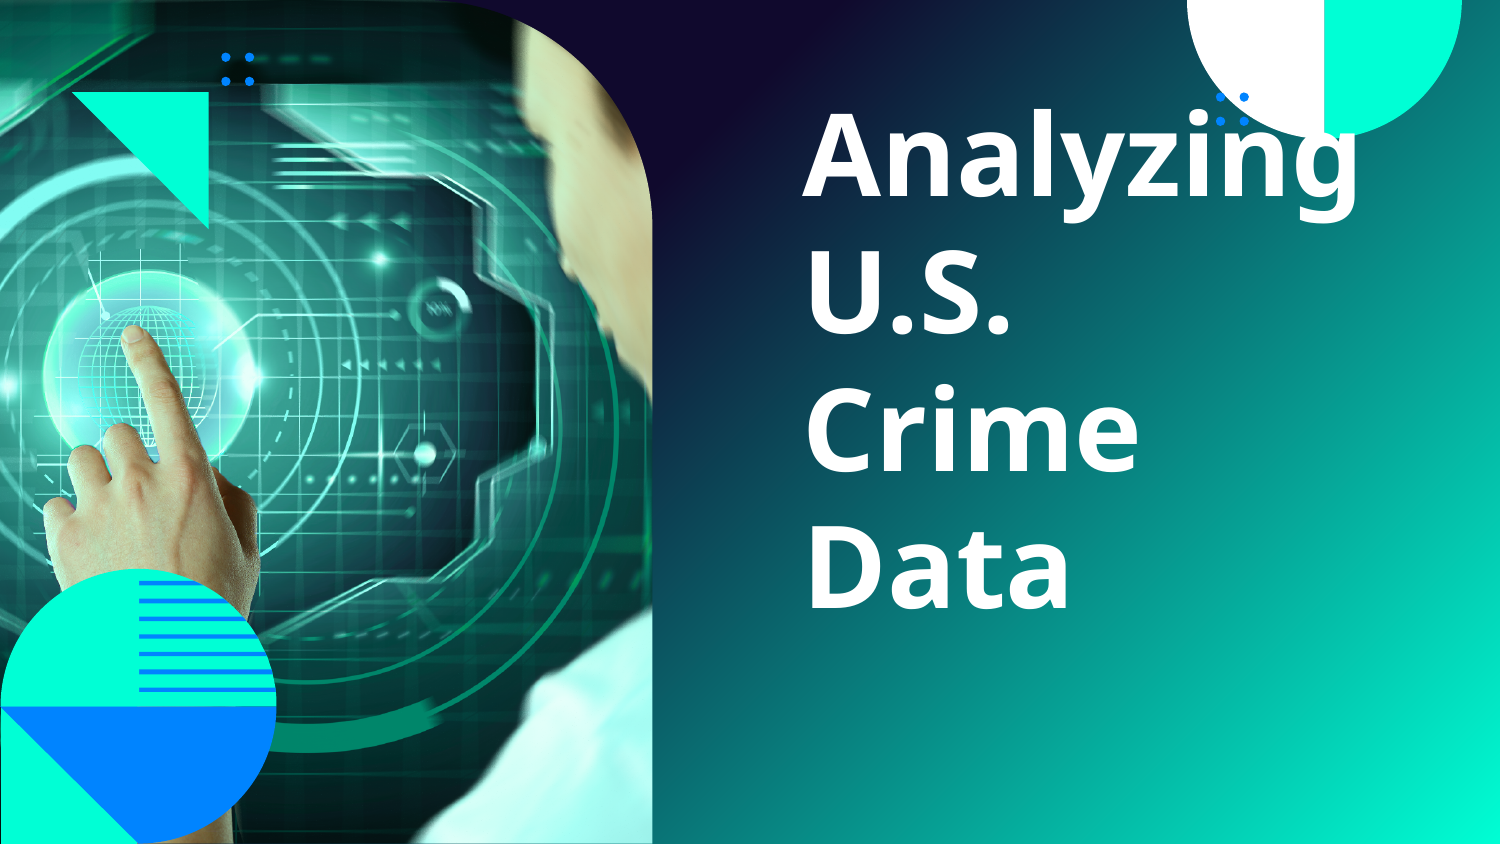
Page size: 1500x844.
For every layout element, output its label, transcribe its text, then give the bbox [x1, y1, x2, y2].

title Analyzing U.S. Crime Data [787, 197, 1387, 647]
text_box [221, 52, 255, 87]
picture [0, 0, 653, 844]
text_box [137, 568, 277, 707]
